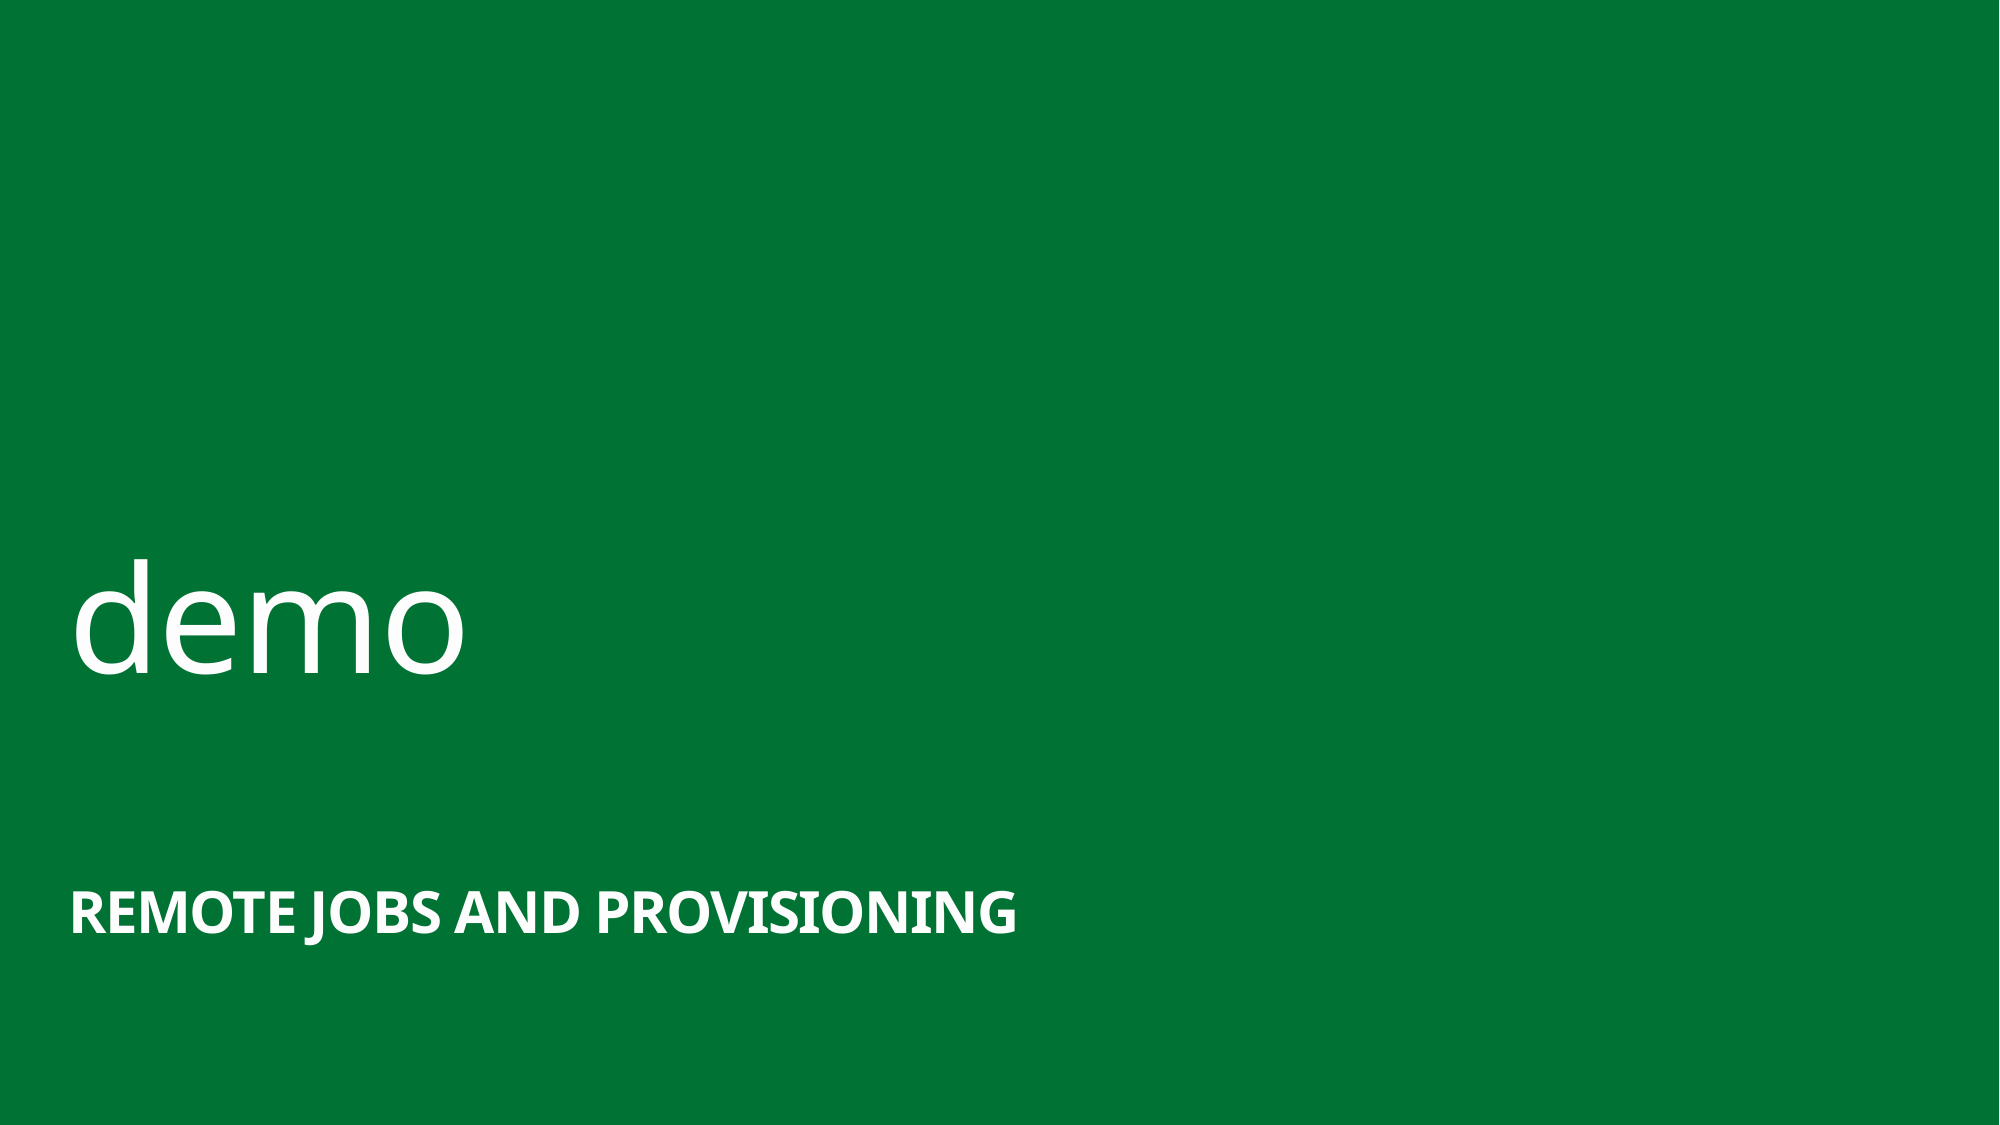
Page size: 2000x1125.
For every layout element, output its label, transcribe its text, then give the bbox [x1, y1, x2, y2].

list demo [68, 511, 1827, 739]
subtitle Remote Jobs and Provisioning [68, 782, 1789, 1046]
